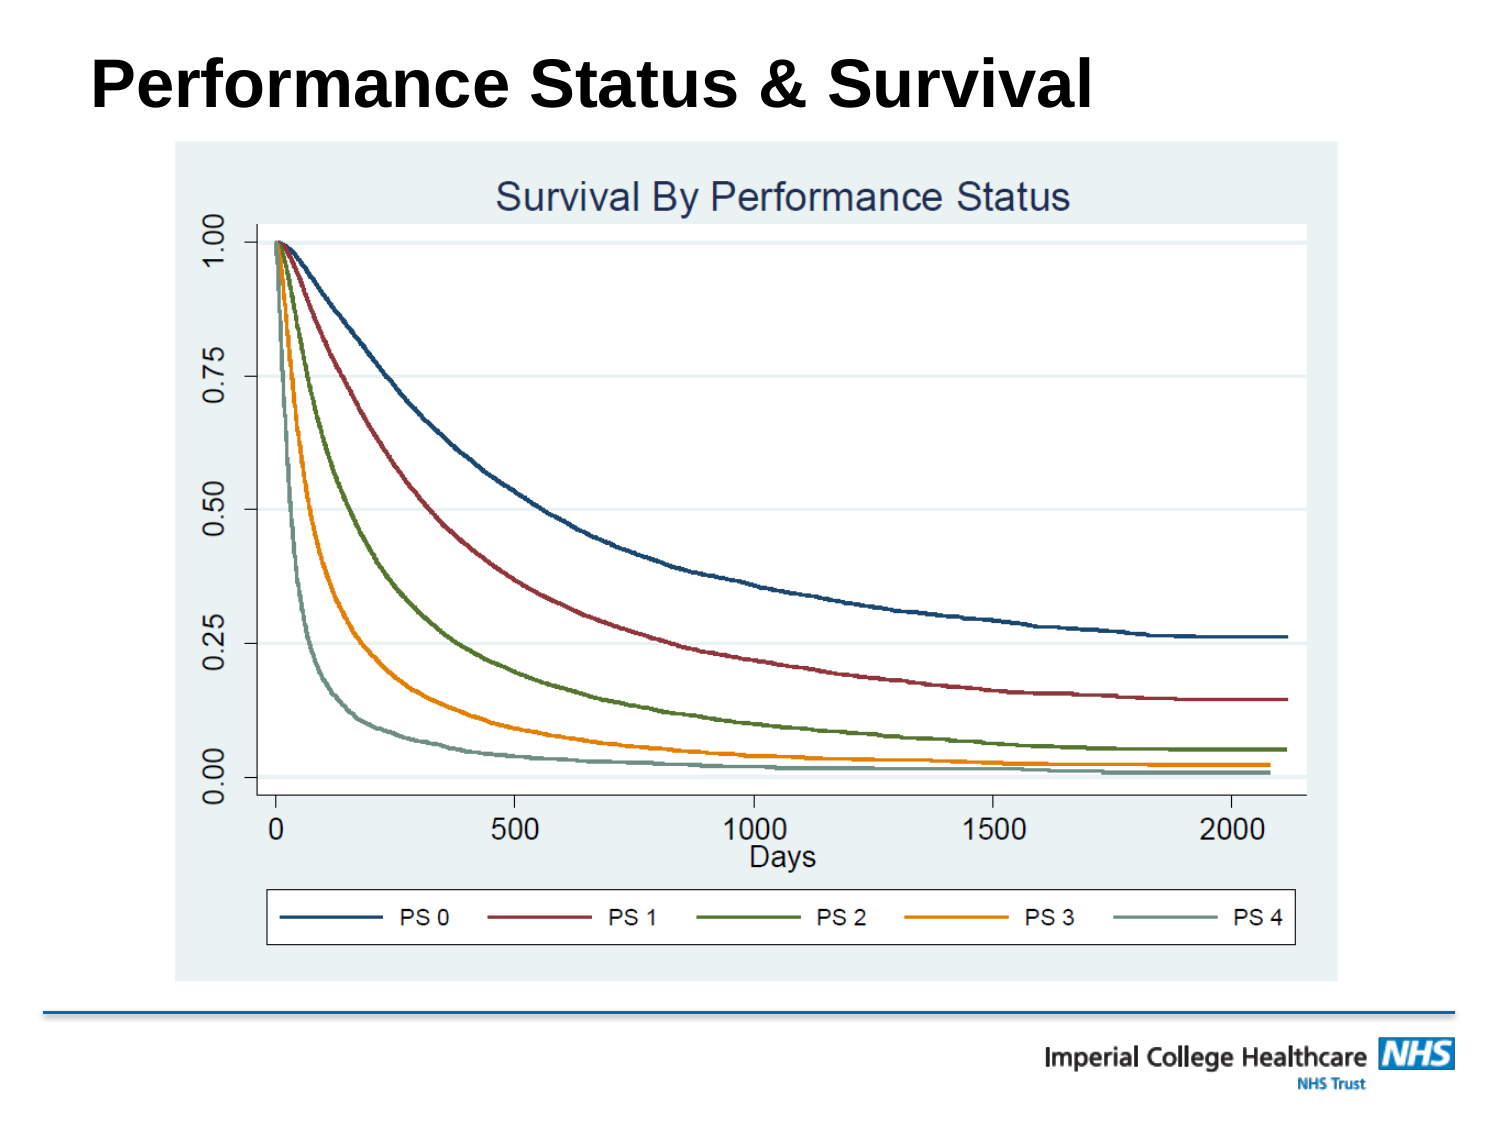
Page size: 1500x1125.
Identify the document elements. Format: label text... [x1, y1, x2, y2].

picture [151, 124, 1352, 998]
title Performance Status & Survival [75, 31, 1426, 220]
